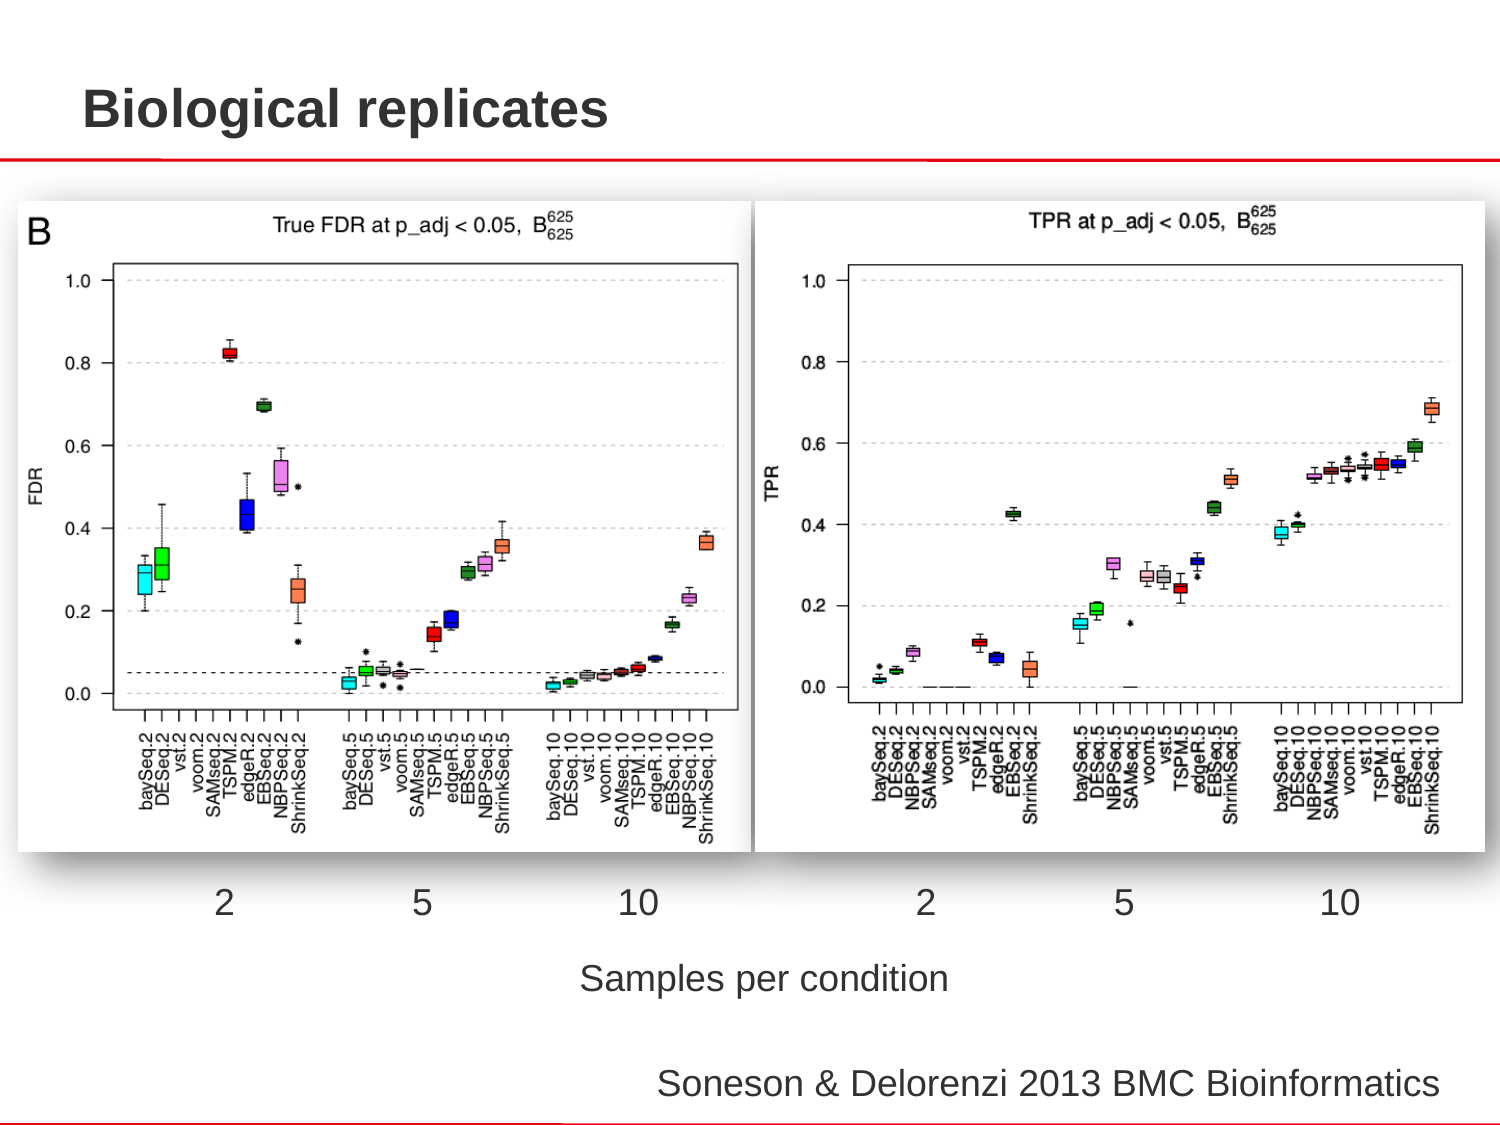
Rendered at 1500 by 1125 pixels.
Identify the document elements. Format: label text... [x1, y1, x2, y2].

picture [18, 201, 751, 852]
text_box 10 [603, 870, 674, 930]
text_box Soneson & Delorenzi 2013 BMC Bioinformatics [641, 1052, 1466, 1112]
text_box 10 [1304, 870, 1376, 930]
text_box 5 [1098, 870, 1149, 930]
picture [755, 201, 1485, 852]
text_box Biological replicates [82, 66, 1411, 145]
text_box 2 [900, 870, 951, 930]
text_box Samples per condition [564, 946, 964, 1006]
text_box 5 [397, 870, 448, 930]
text_box 2 [199, 870, 250, 930]
